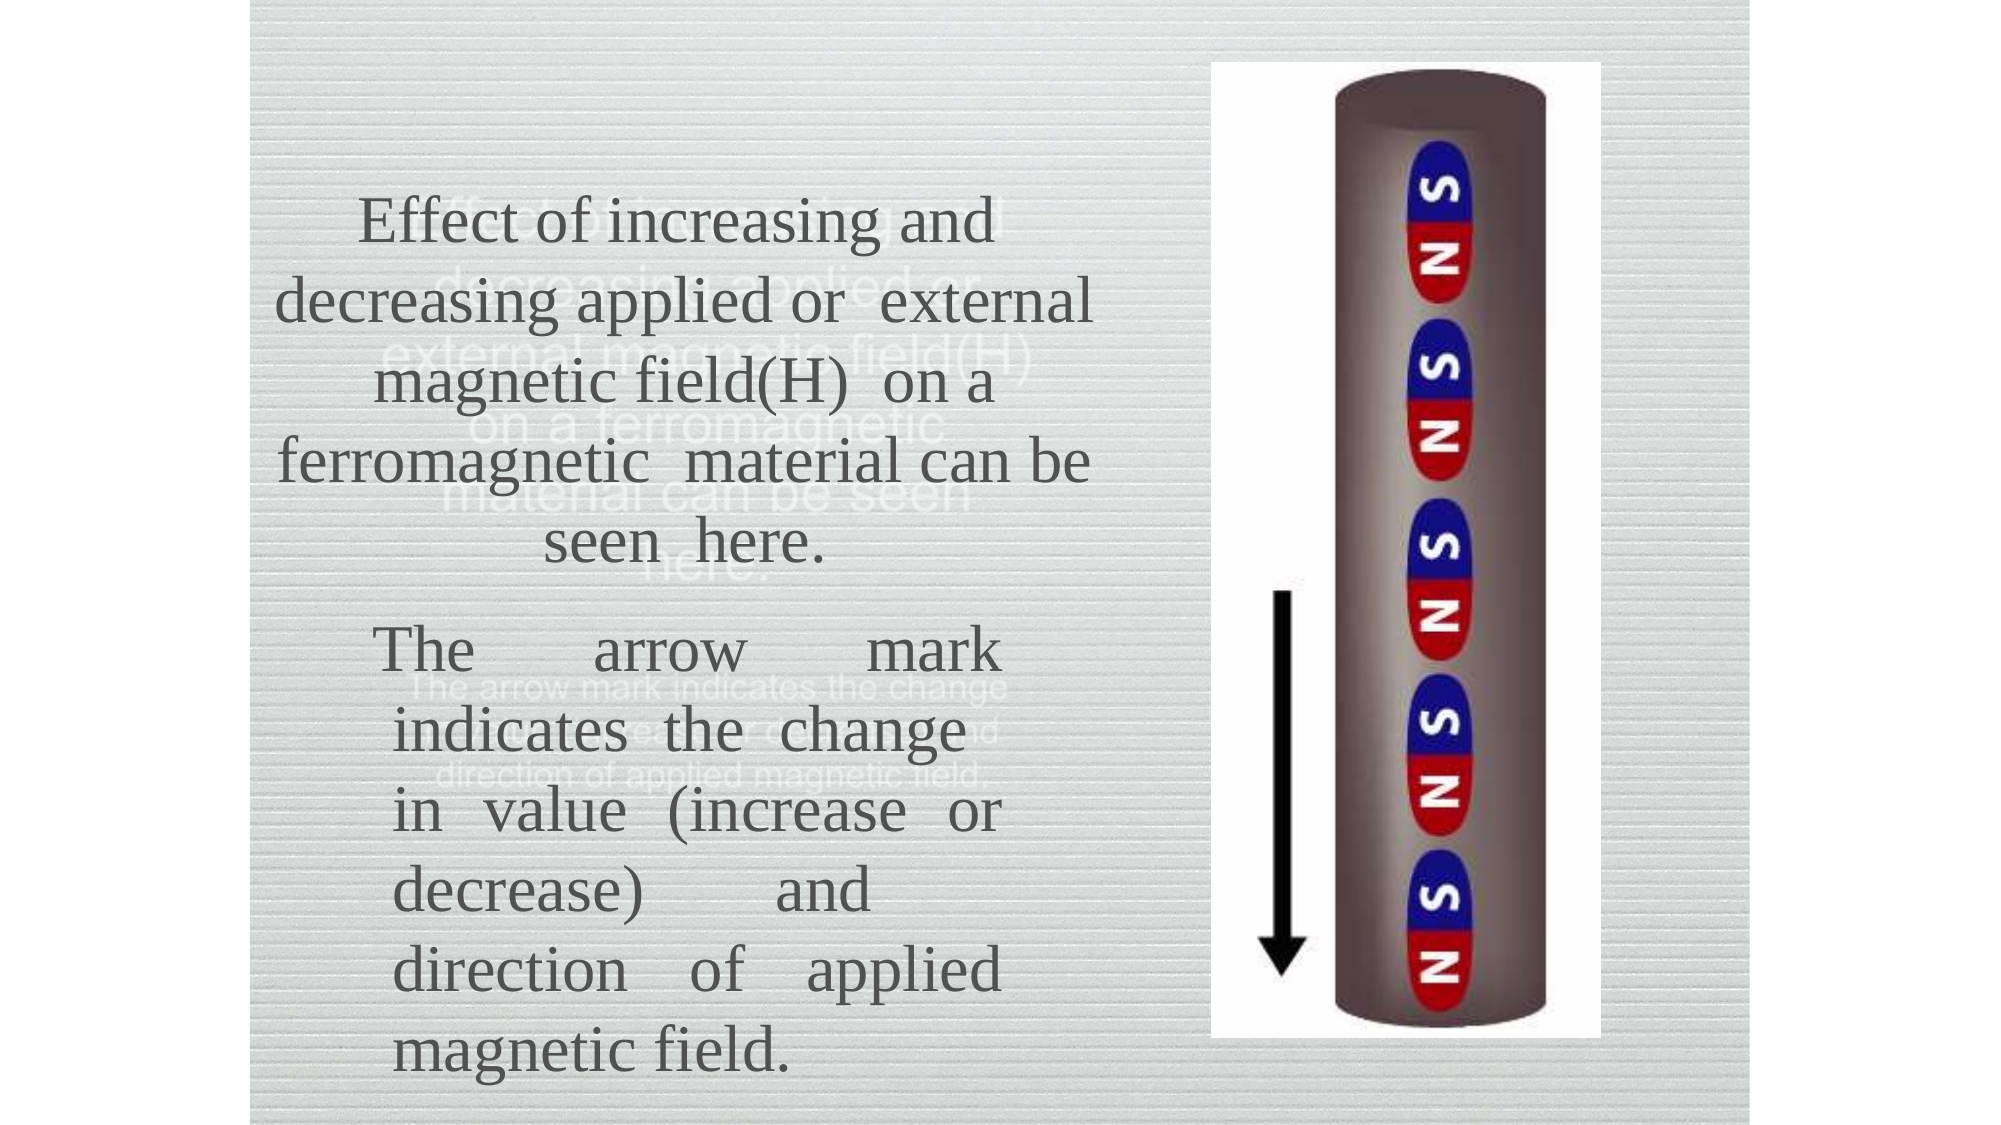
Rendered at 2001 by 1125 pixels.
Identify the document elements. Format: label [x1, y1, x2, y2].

text_box [249, 0, 1751, 1125]
text_box [381, 649, 1033, 820]
